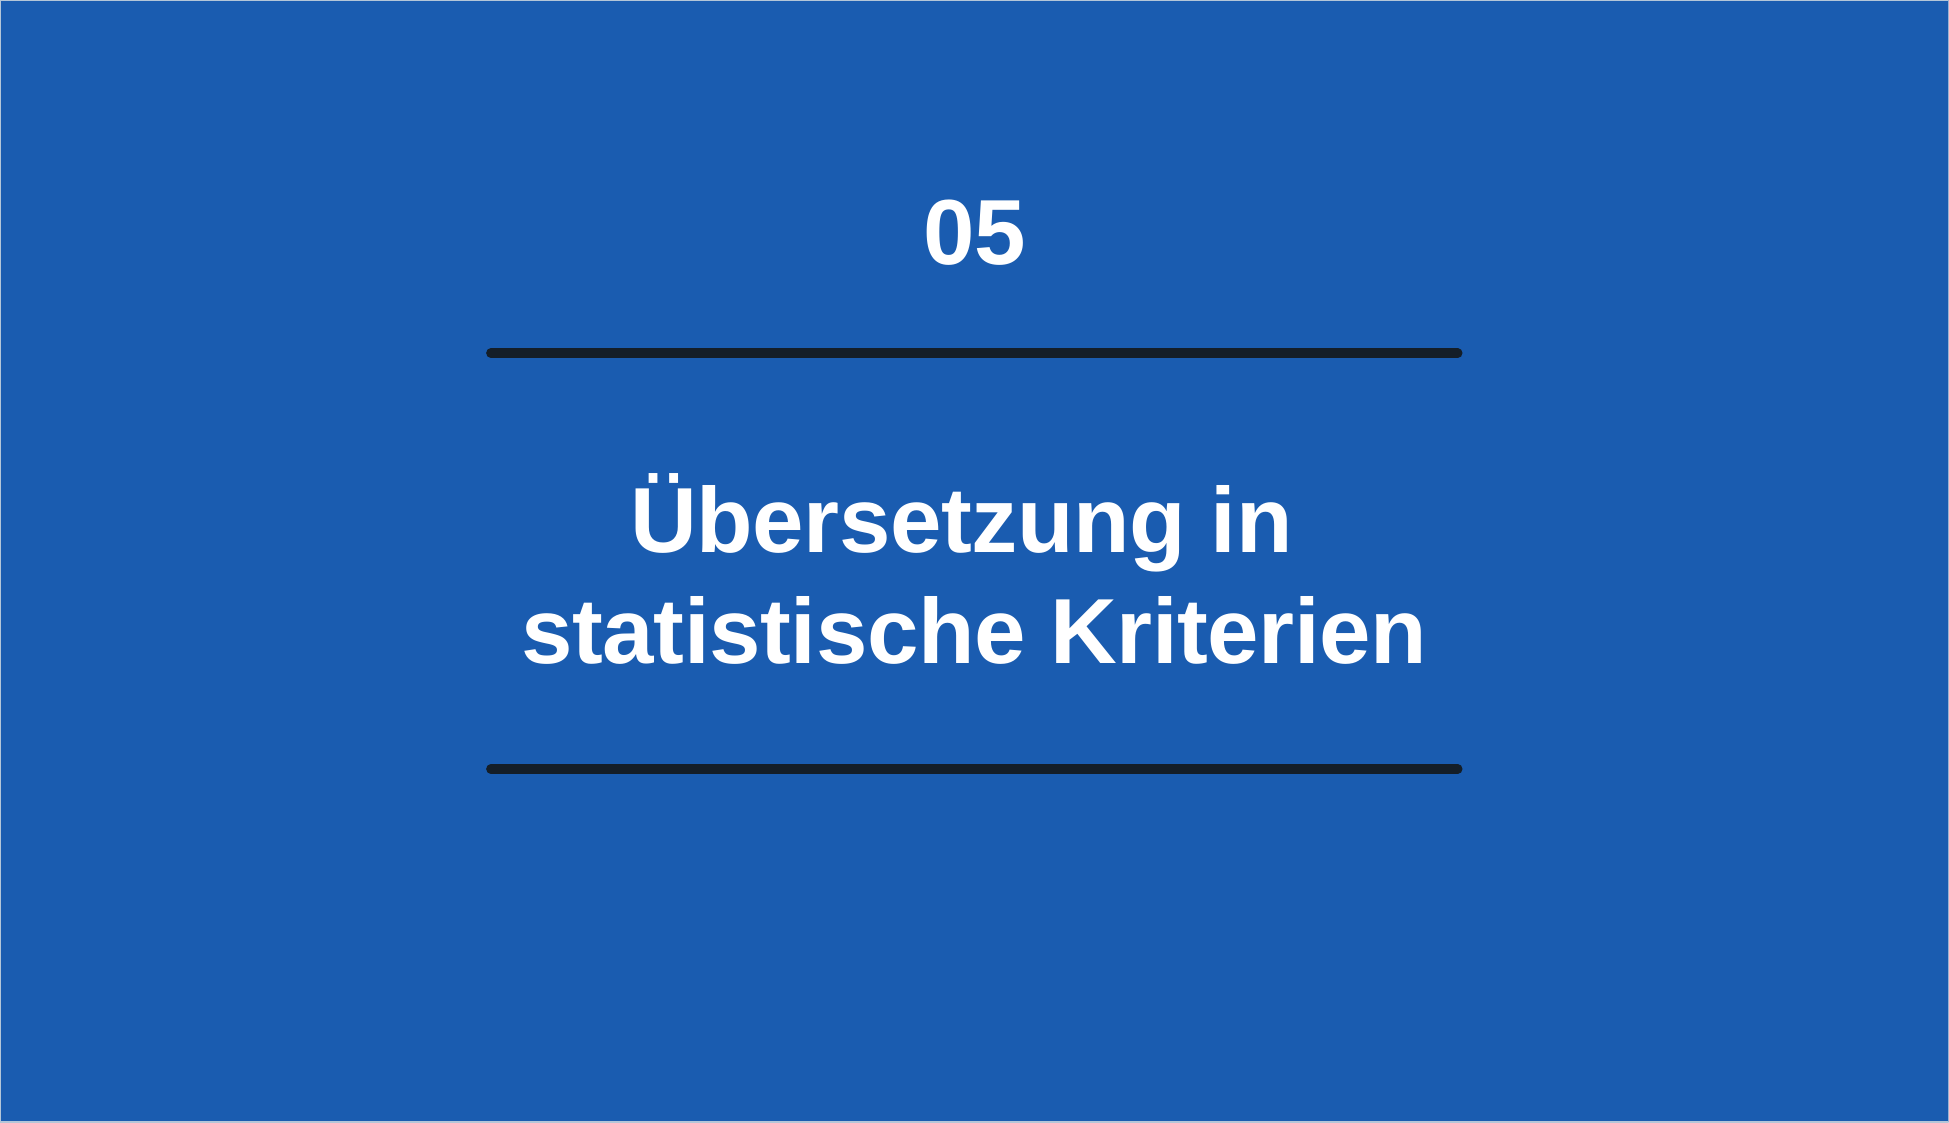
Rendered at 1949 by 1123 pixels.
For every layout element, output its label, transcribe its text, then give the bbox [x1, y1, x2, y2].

text_box Übersetzung in statistische Kriterien [326, 459, 1623, 663]
text_box 05 [548, 126, 1401, 329]
